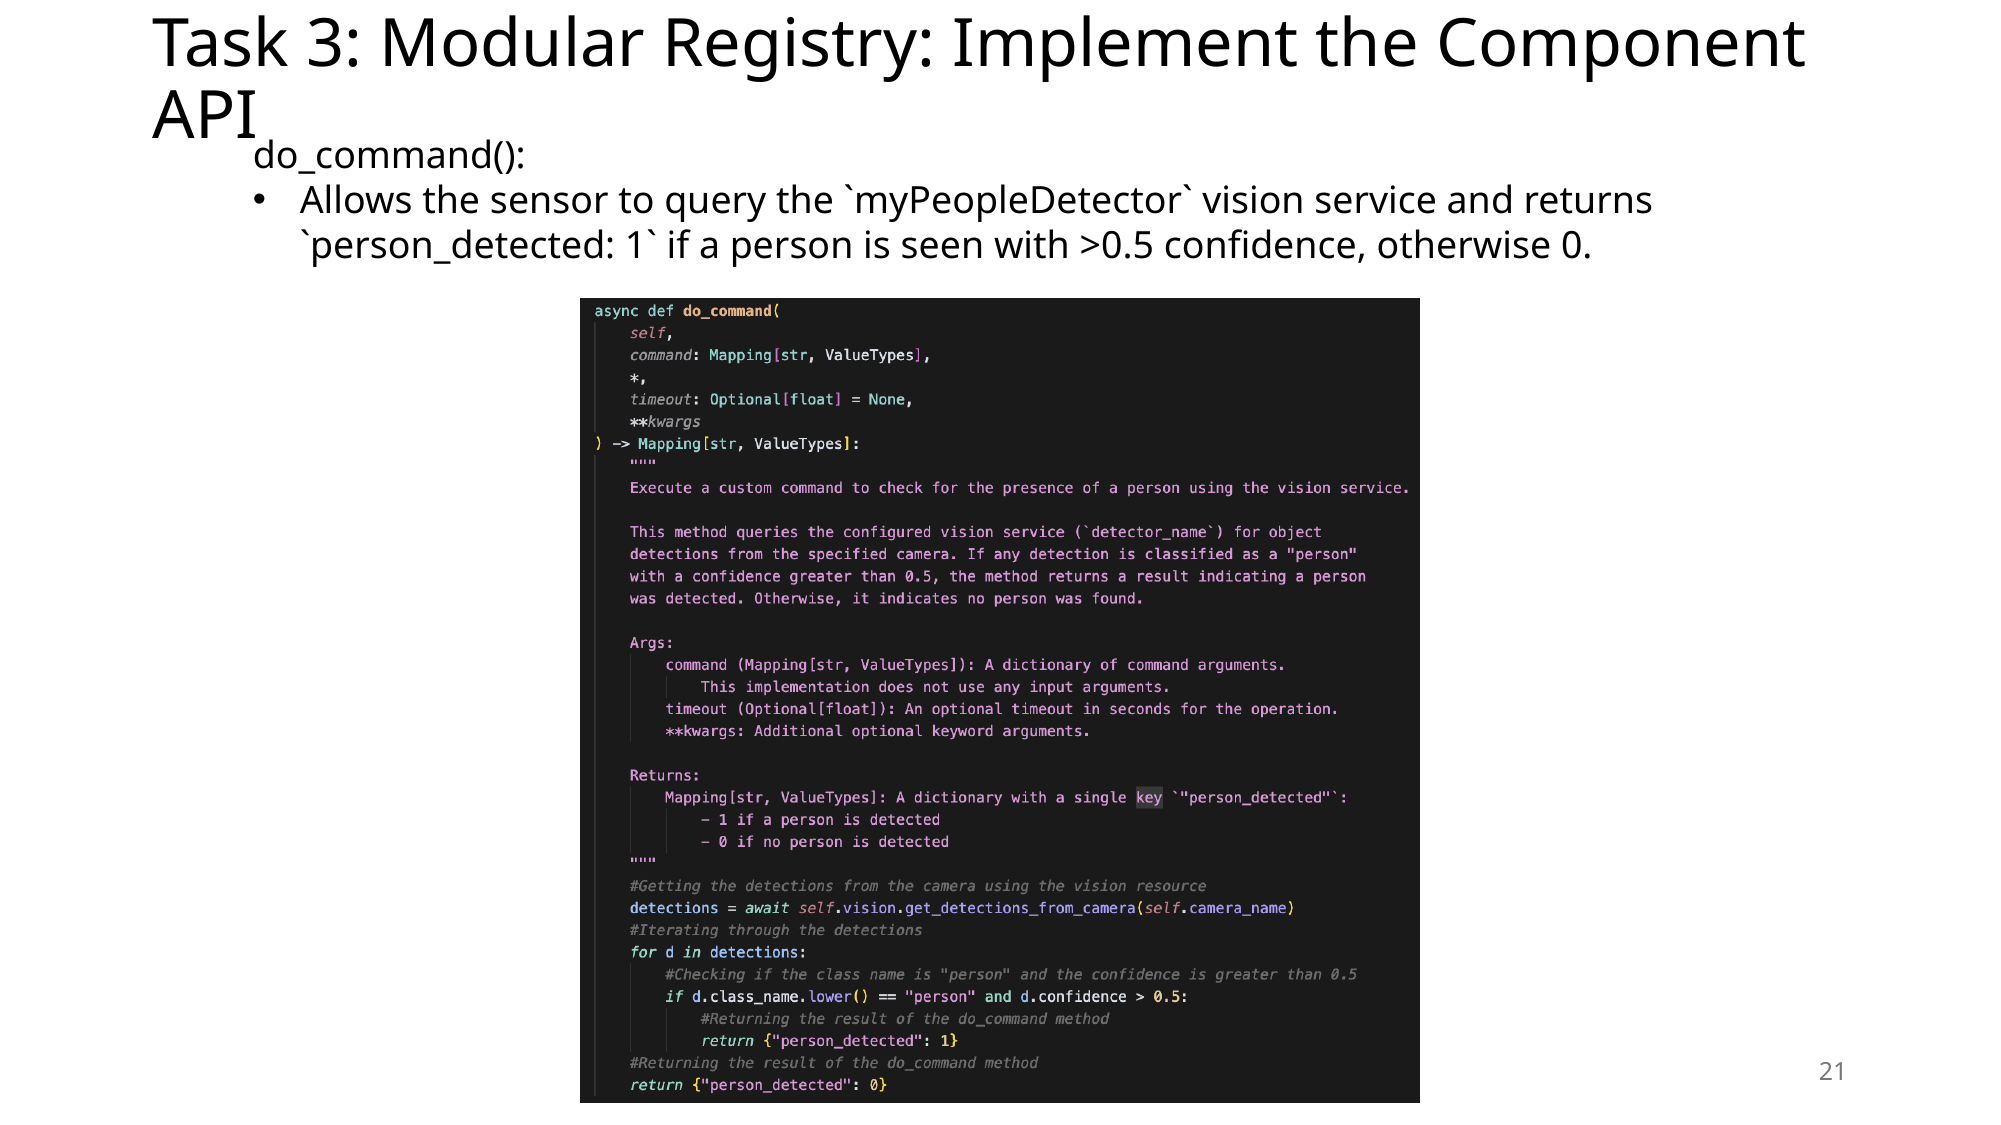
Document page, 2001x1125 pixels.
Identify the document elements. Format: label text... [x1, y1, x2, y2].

text_box do_command(): Allows the sensor to query the `myPeopleDetector` vision service and returns `person_detected: 1` if a person is seen with >0.5 confidence, otherwise 0. [238, 123, 1762, 319]
picture [579, 297, 1421, 1104]
slide_number 21 [1421, 1042, 1863, 1103]
title Task 3: Modular Registry: Implement the Component API [137, 0, 1863, 190]
